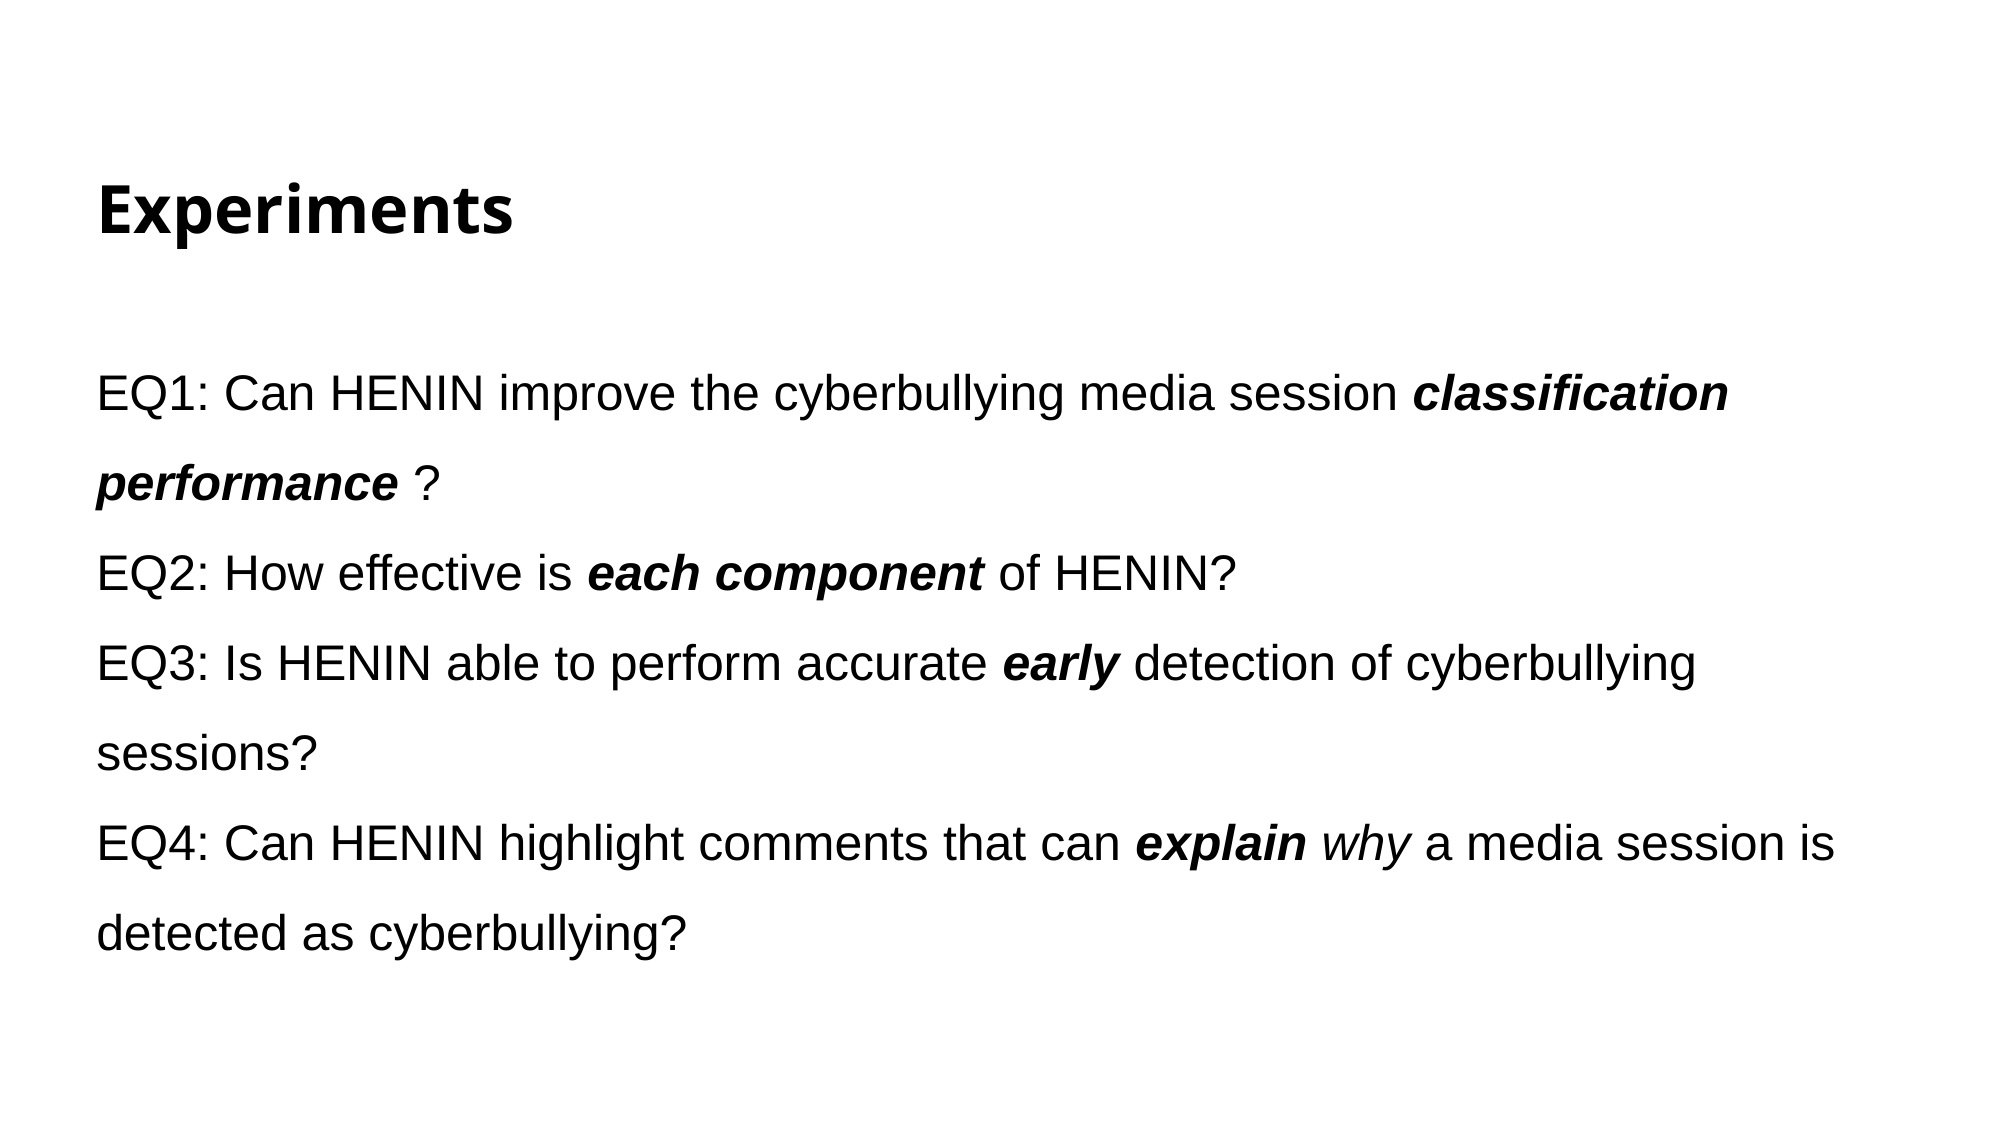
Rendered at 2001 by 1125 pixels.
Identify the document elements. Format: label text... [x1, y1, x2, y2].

text_box EQ1: Can HENIN improve the cyberbullying media session classification performance ? EQ2: How effective is each component of HENIN? EQ3: Is HENIN able to perform accurate early detection of cyberbullying sessions? EQ4: Can HENIN highlight comments that can explain why a media session is detected as cyberbullying? [81, 323, 1919, 969]
text_box Experiments [81, 159, 1000, 323]
